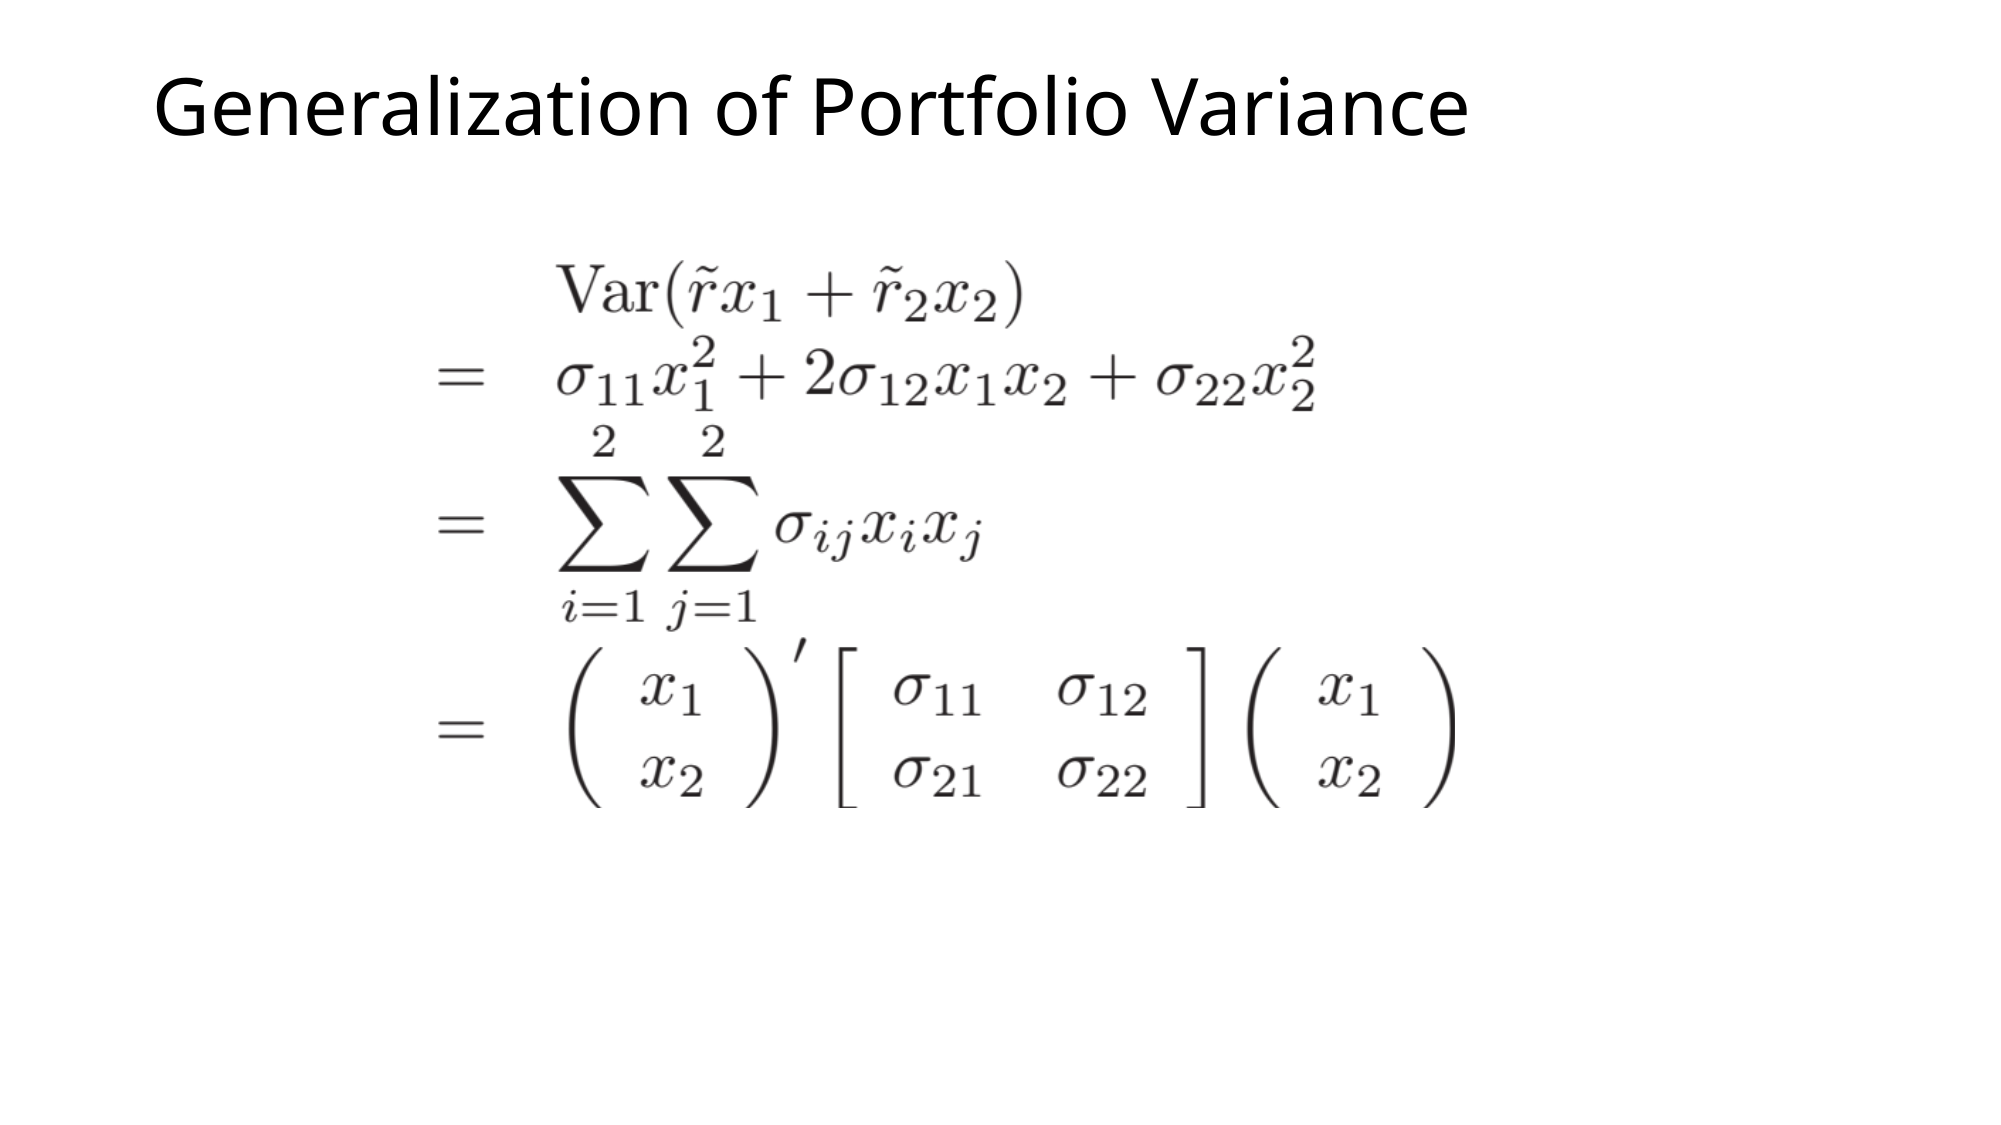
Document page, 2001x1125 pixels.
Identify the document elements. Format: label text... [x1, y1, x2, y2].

title Generalization of Portfolio Variance [137, 59, 1863, 196]
picture [437, 259, 1455, 808]
